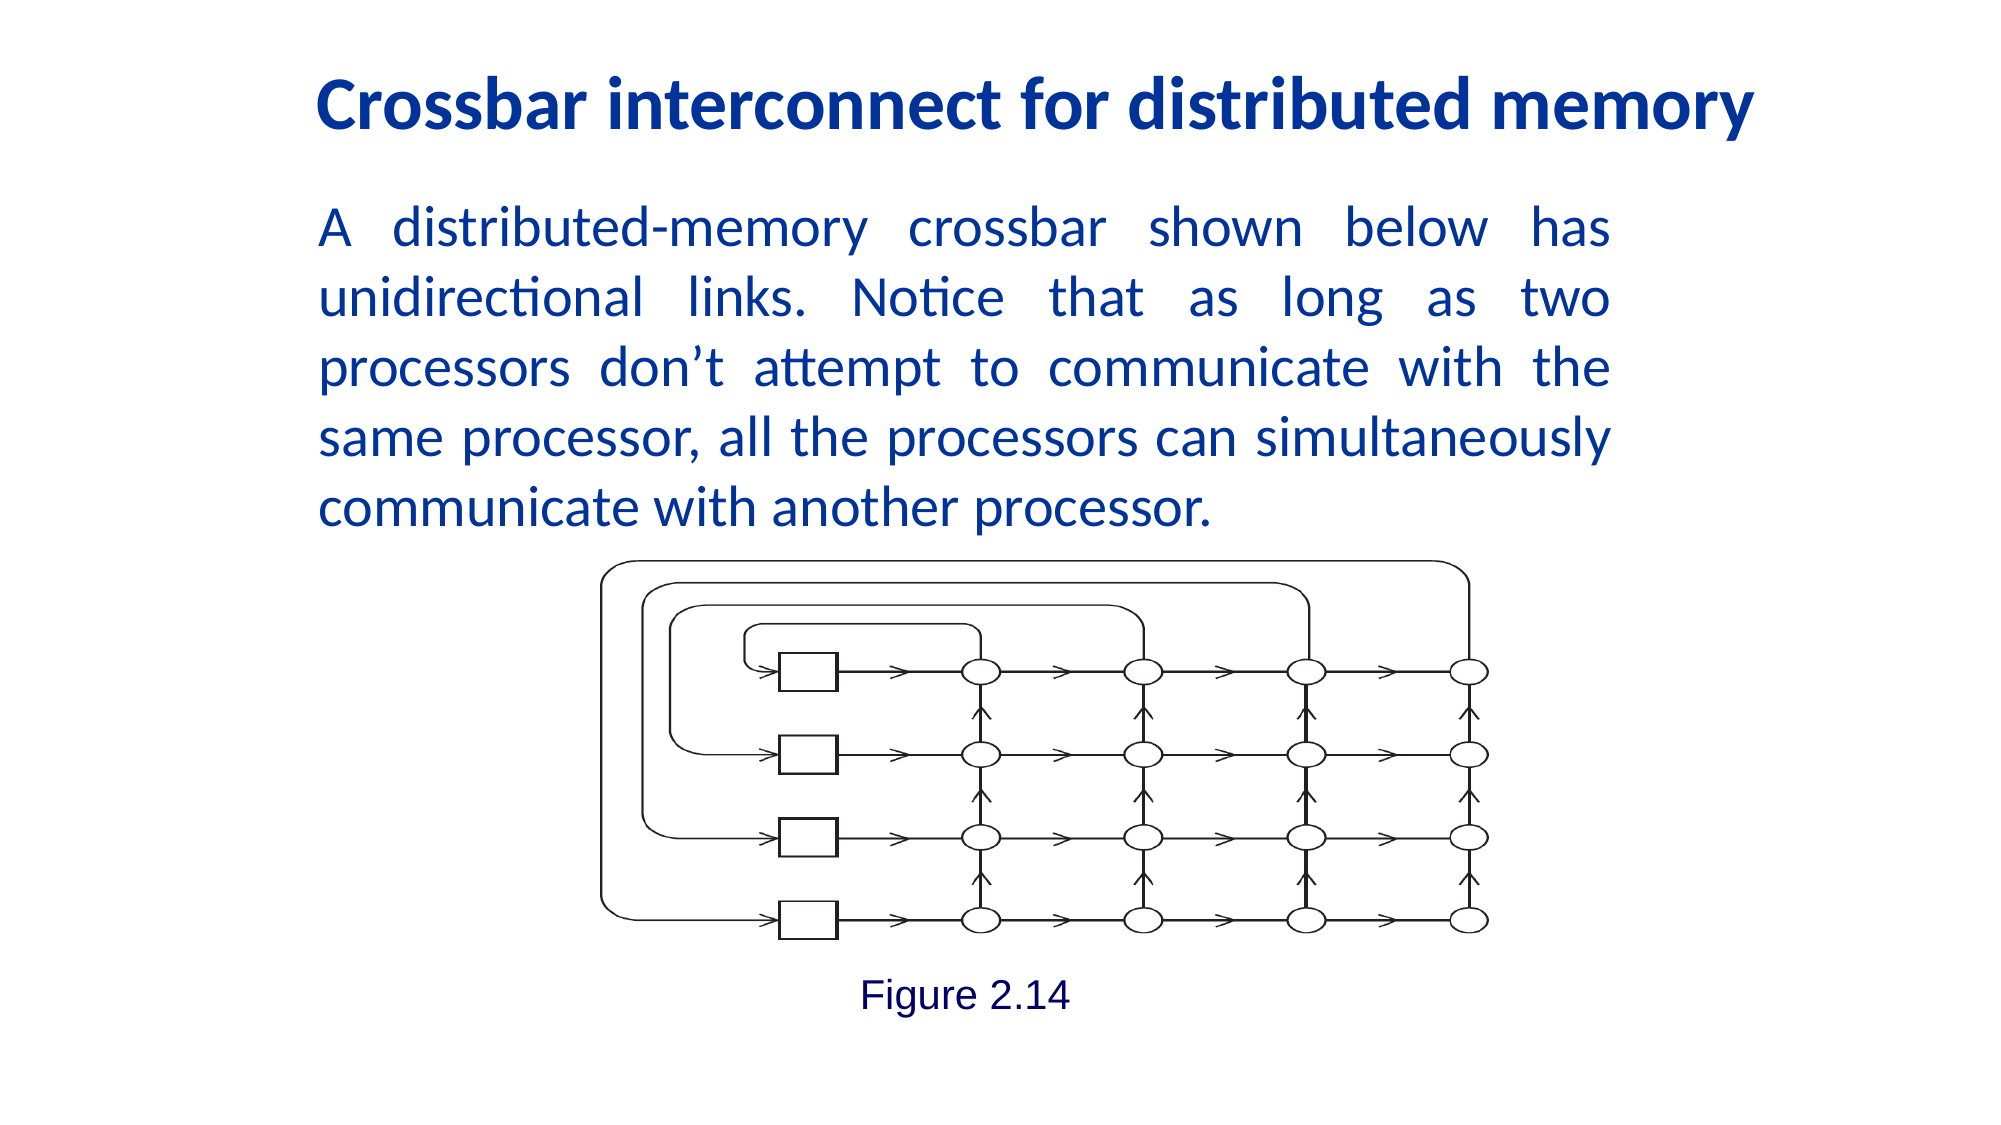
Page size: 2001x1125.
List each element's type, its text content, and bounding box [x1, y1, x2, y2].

text_box Figure 2.14 [844, 960, 1086, 1026]
title Crossbar interconnect for distributed memory [301, 17, 1796, 194]
picture [586, 550, 1510, 941]
text_box A distributed-memory crossbar shown below has unidirectional links. Notice that as long as two processors don’t attempt to communicate with the same processor, all the processors can simultaneously communicate with another processor. [303, 181, 1627, 546]
